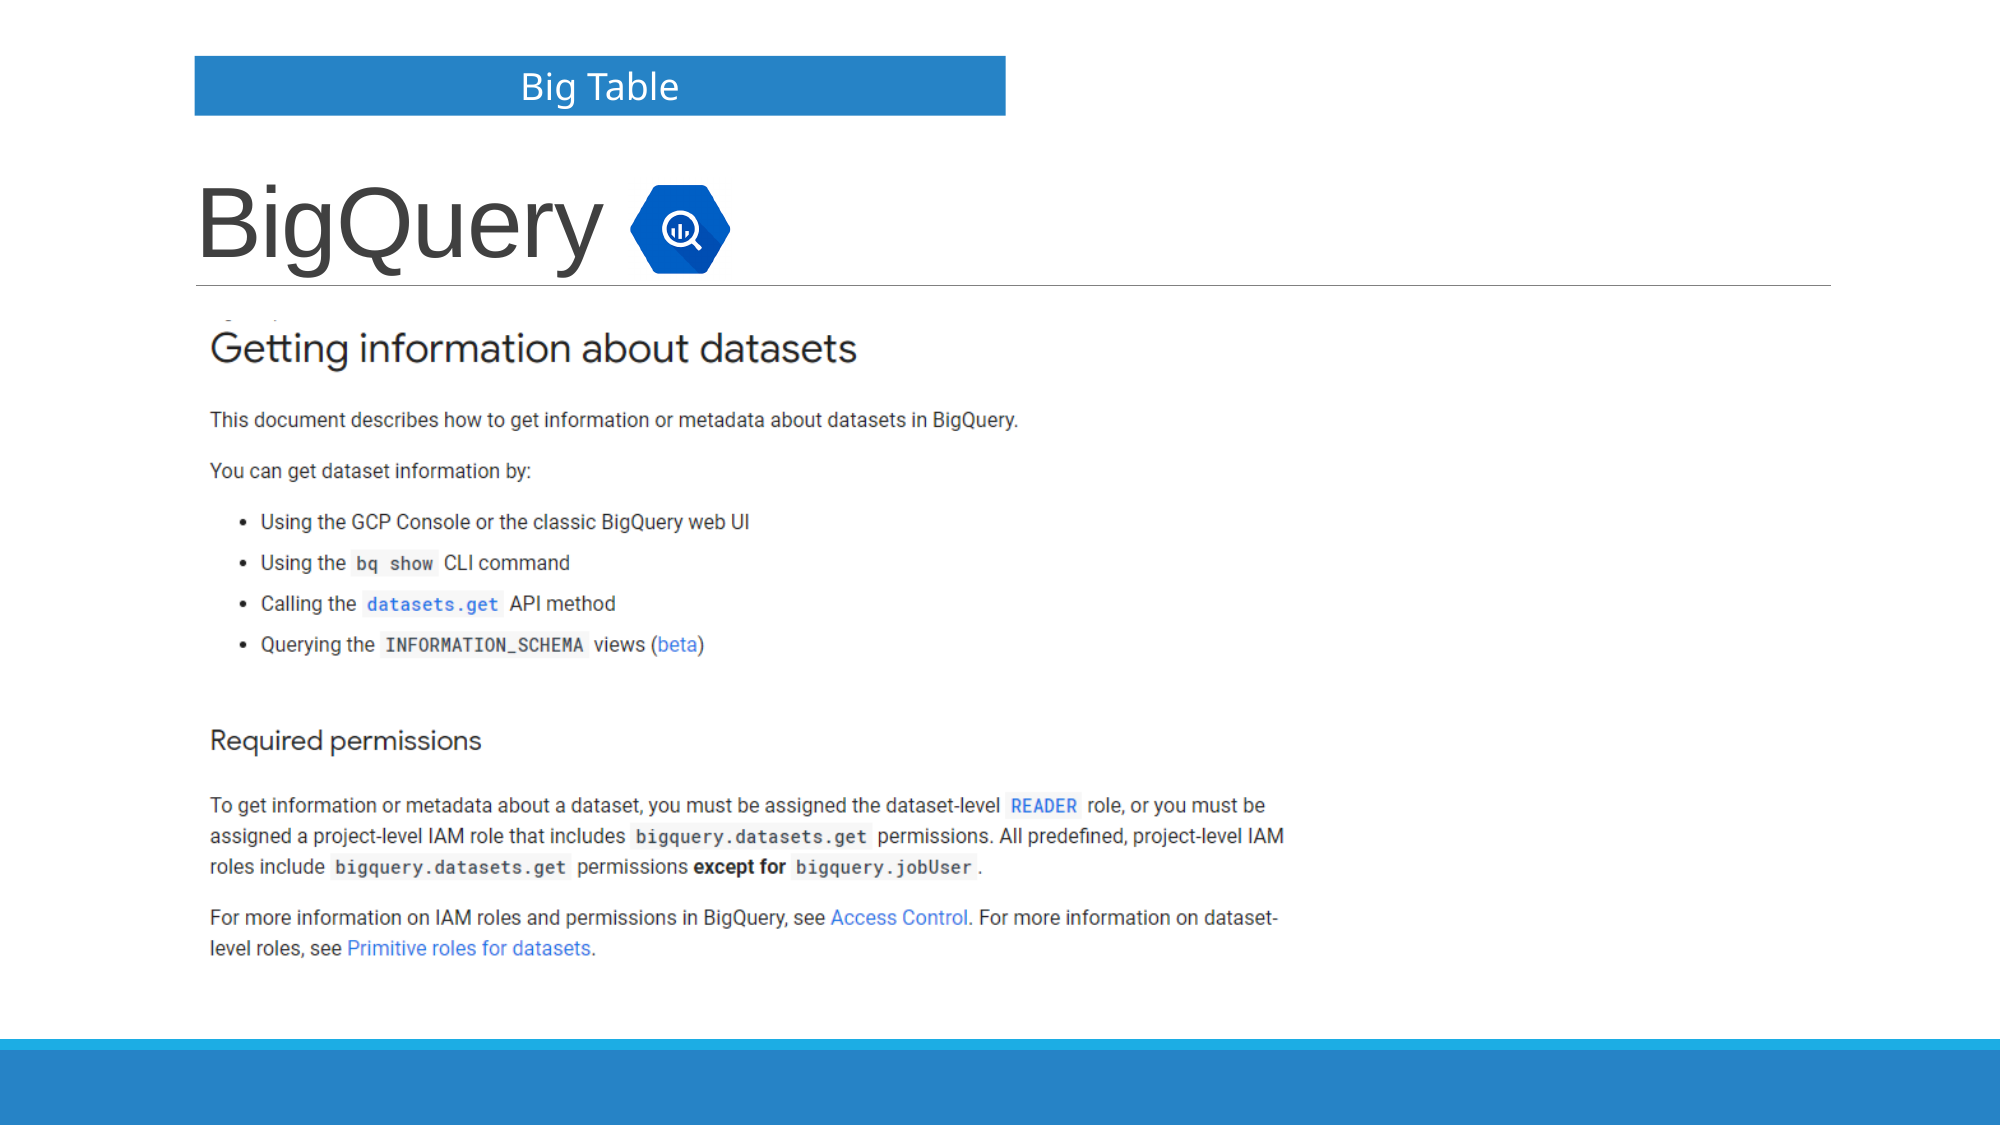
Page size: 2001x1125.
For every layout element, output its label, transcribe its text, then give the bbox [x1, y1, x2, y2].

text_box Big Table [194, 55, 1006, 116]
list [628, 176, 733, 281]
title BigQuery [180, 116, 1830, 285]
picture [194, 320, 1314, 977]
